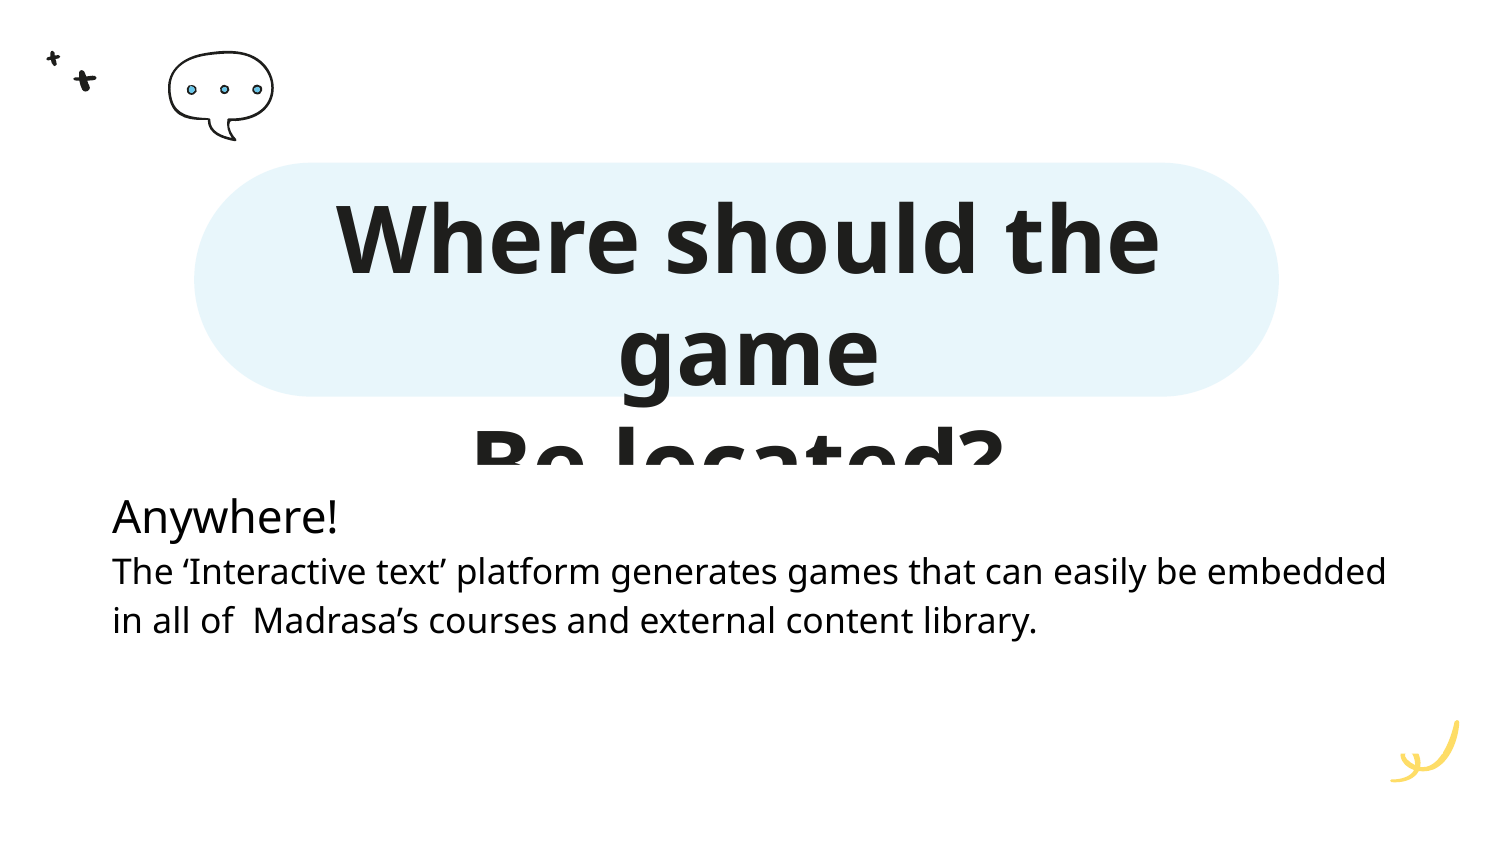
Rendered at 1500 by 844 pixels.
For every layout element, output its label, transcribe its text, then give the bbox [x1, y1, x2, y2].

text_box Anywhere! The ‘Interactive text’ platform generates games that can easily be embedded in all of Madrasa’s courses and external content library. [97, 464, 1443, 754]
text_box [166, 50, 279, 142]
text_box Where should the game Be located? [182, 164, 1317, 464]
text_box [1390, 720, 1460, 783]
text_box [45, 50, 98, 92]
